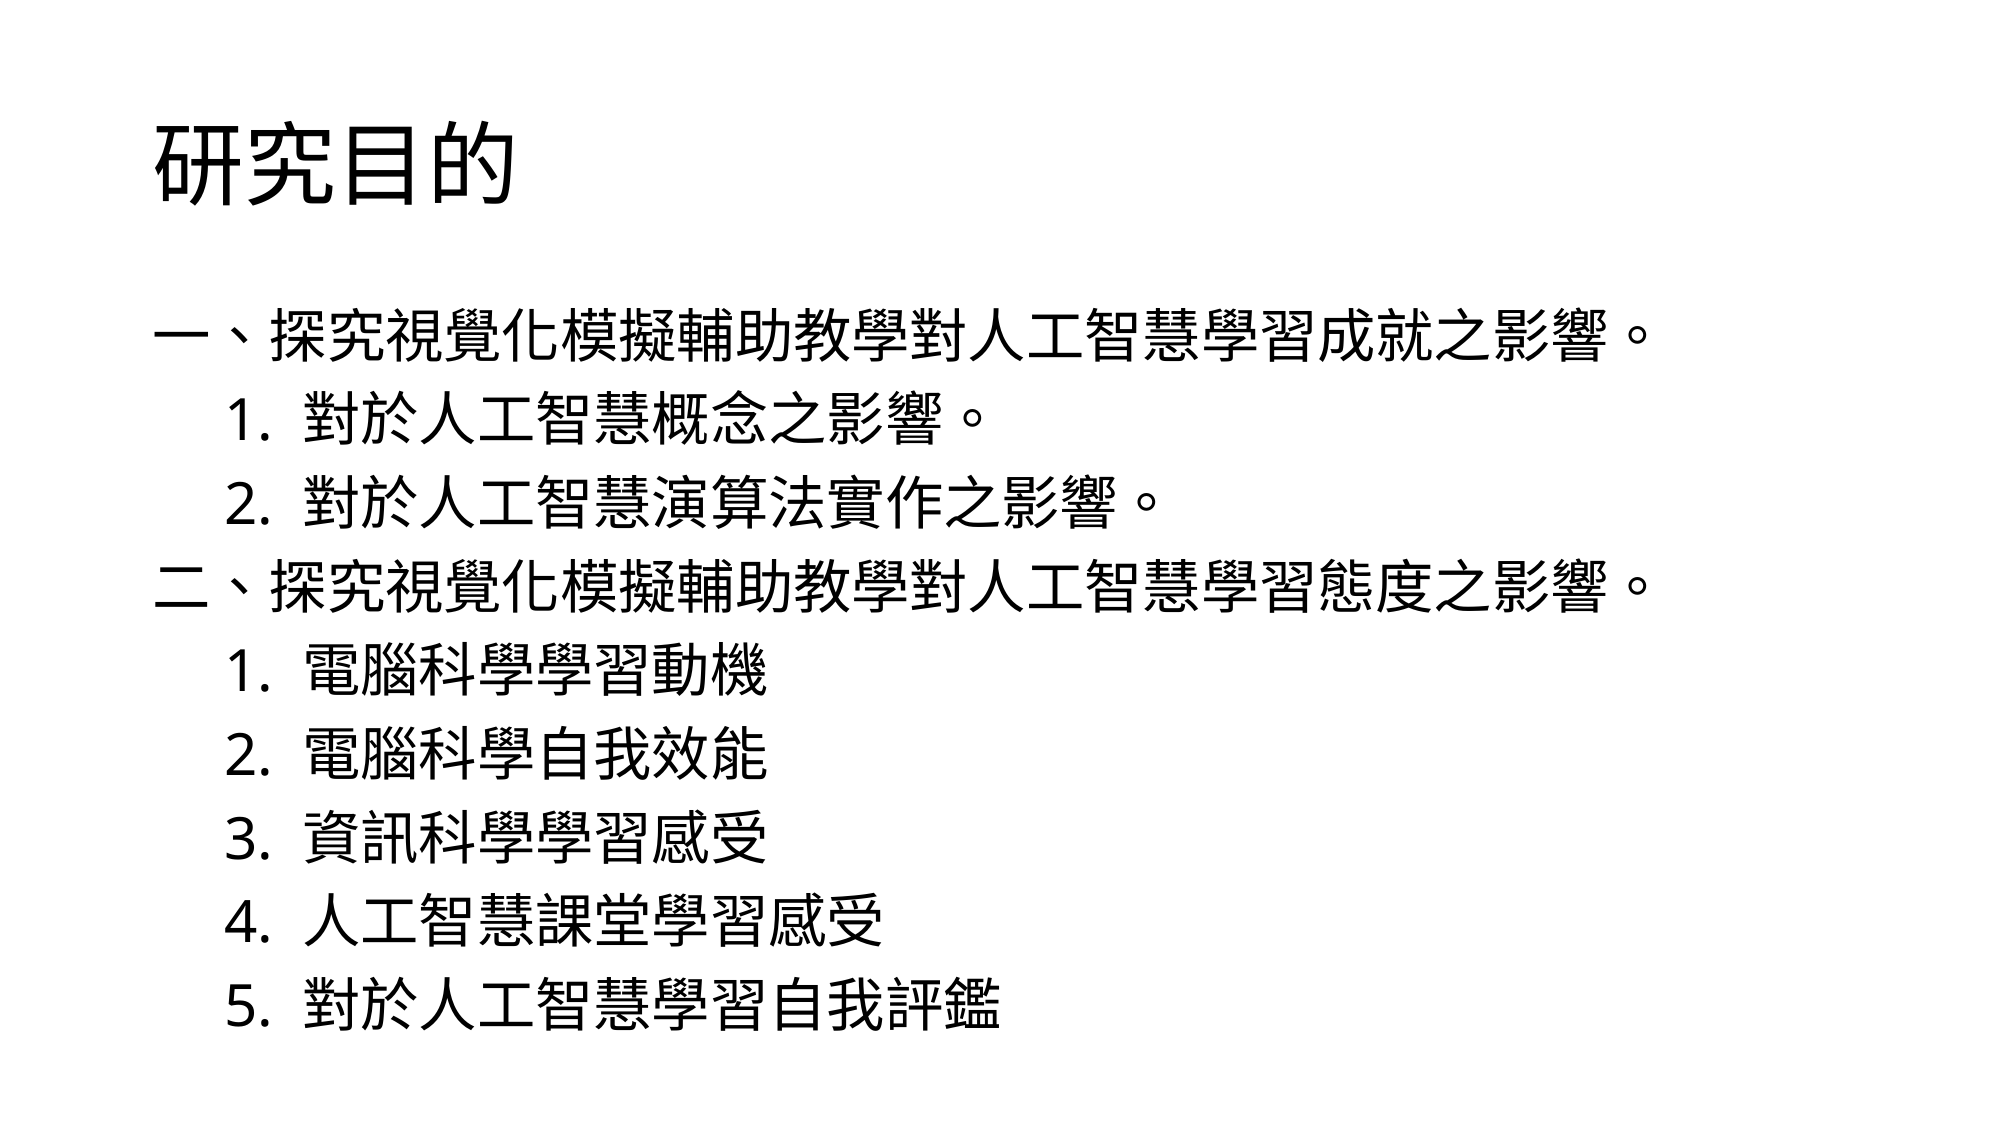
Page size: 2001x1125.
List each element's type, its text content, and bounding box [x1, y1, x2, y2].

title 研究目的 [137, 59, 1863, 278]
list 一、探究視覺化模擬輔助教學對人工智慧學習成就之影響。 1. 對於人工智慧概念之影響。 2. 對於人工智慧演算法實作之影響。 二、探究視覺化模擬輔助教學對人工智慧學習態度之影響。 1. 電腦科學學習動機 2. 電腦科學自我效能 3. 資訊科學學習感受 4. 人工智慧課堂學習感受 5. 對於人工智慧學習自我評鑑 [137, 299, 1863, 1086]
